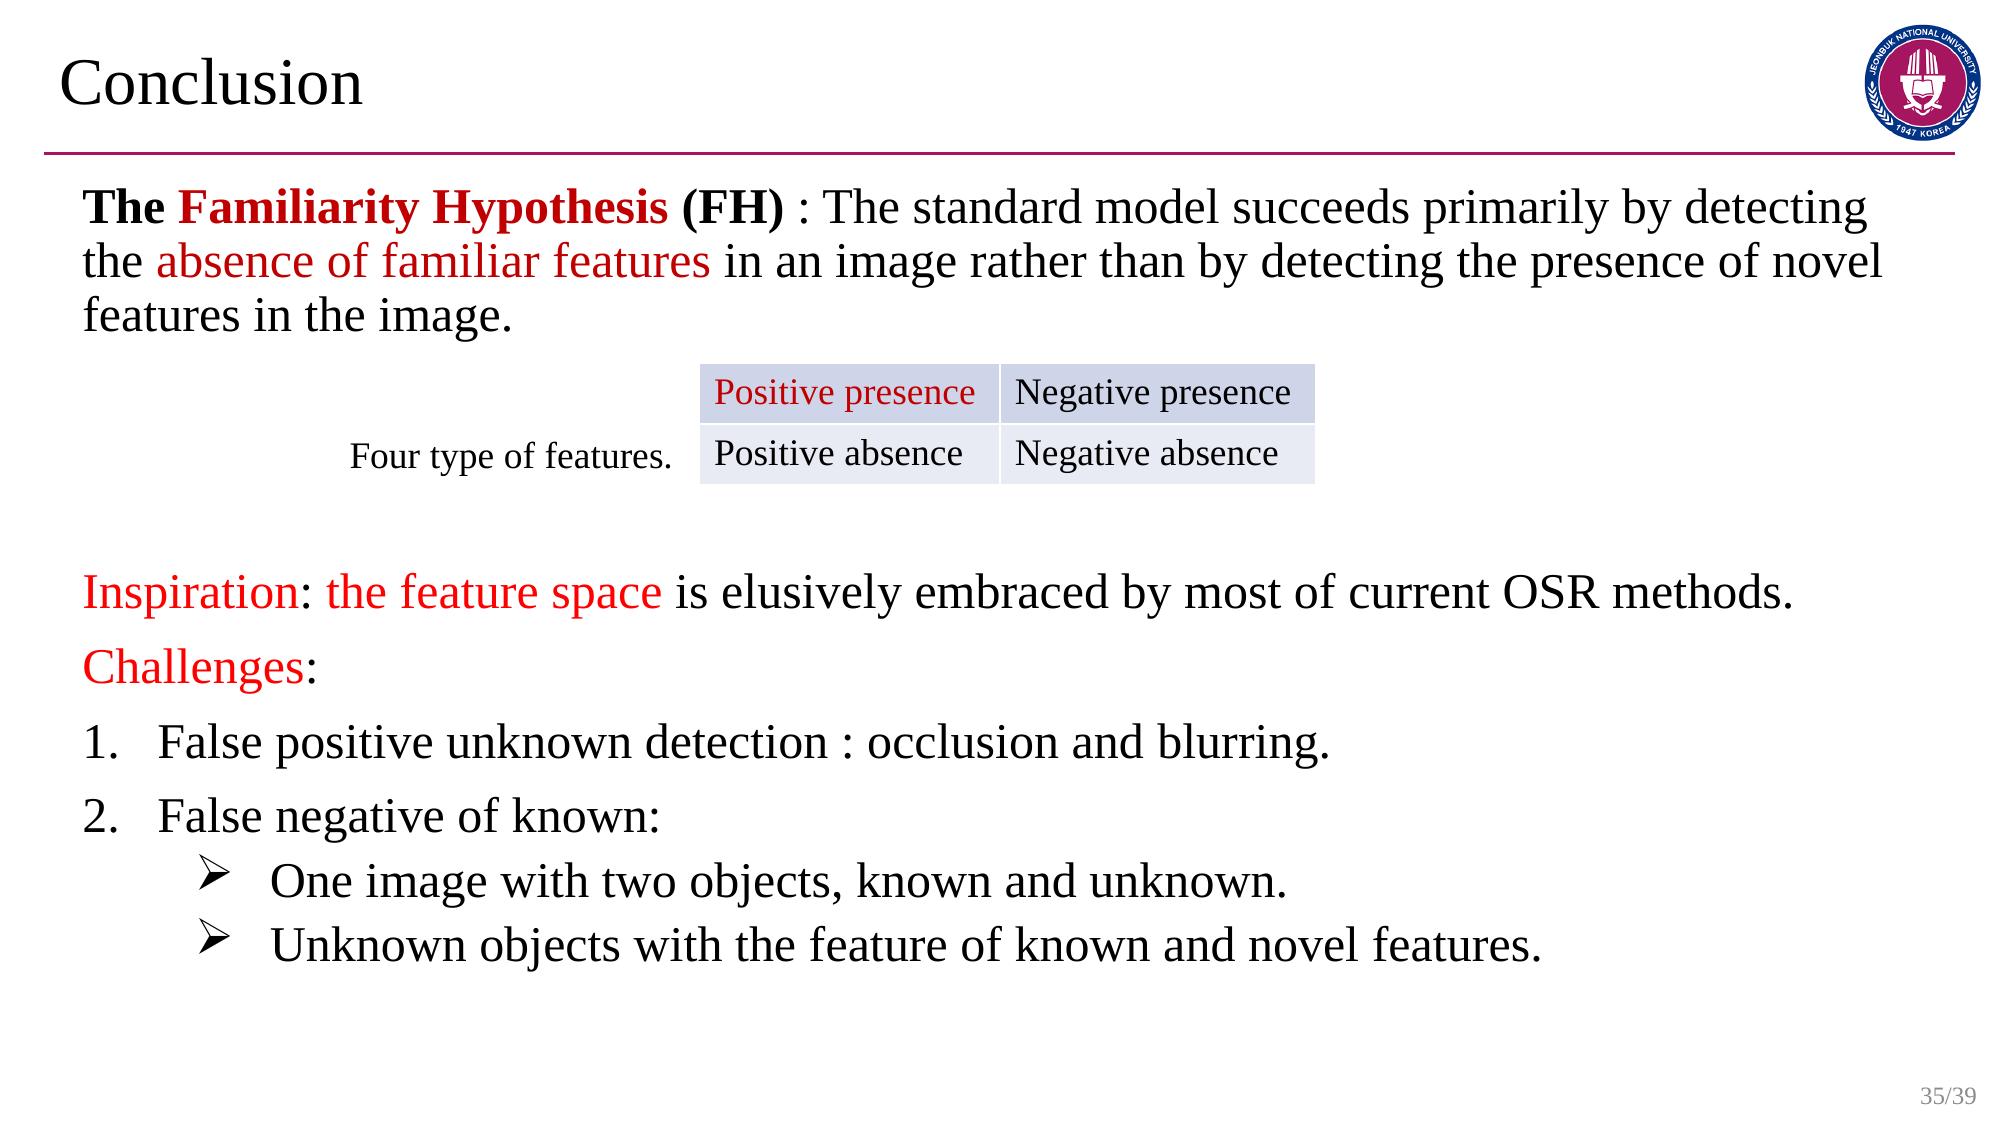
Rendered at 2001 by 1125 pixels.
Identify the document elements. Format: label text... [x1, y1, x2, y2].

text_box Four type of features. [334, 424, 689, 484]
table_cell Negative absence [1001, 425, 1315, 484]
table_header Positive presence [700, 364, 999, 423]
table_header Negative presence [1001, 364, 1315, 423]
title Conclusion [44, 30, 1841, 136]
text_box Inspiration: the feature space is elusively embraced by most of current OSR methods. Challenges: False positive unknown detection : occlusion and blurring. False negative of known: One image with two objects, known and unknown. Unknown objects with the feature of known and novel features. [67, 557, 1933, 980]
picture [1863, 23, 1982, 142]
slide_number 35/39 [1897, 1065, 2000, 1125]
list The Familiarity Hypothesis (FH) : The standard model succeeds primarily by detecting the absence of familiar features in an image rather than by detecting the presence of novel features in the image. [67, 172, 1933, 352]
table_cell Positive absence [700, 425, 999, 484]
